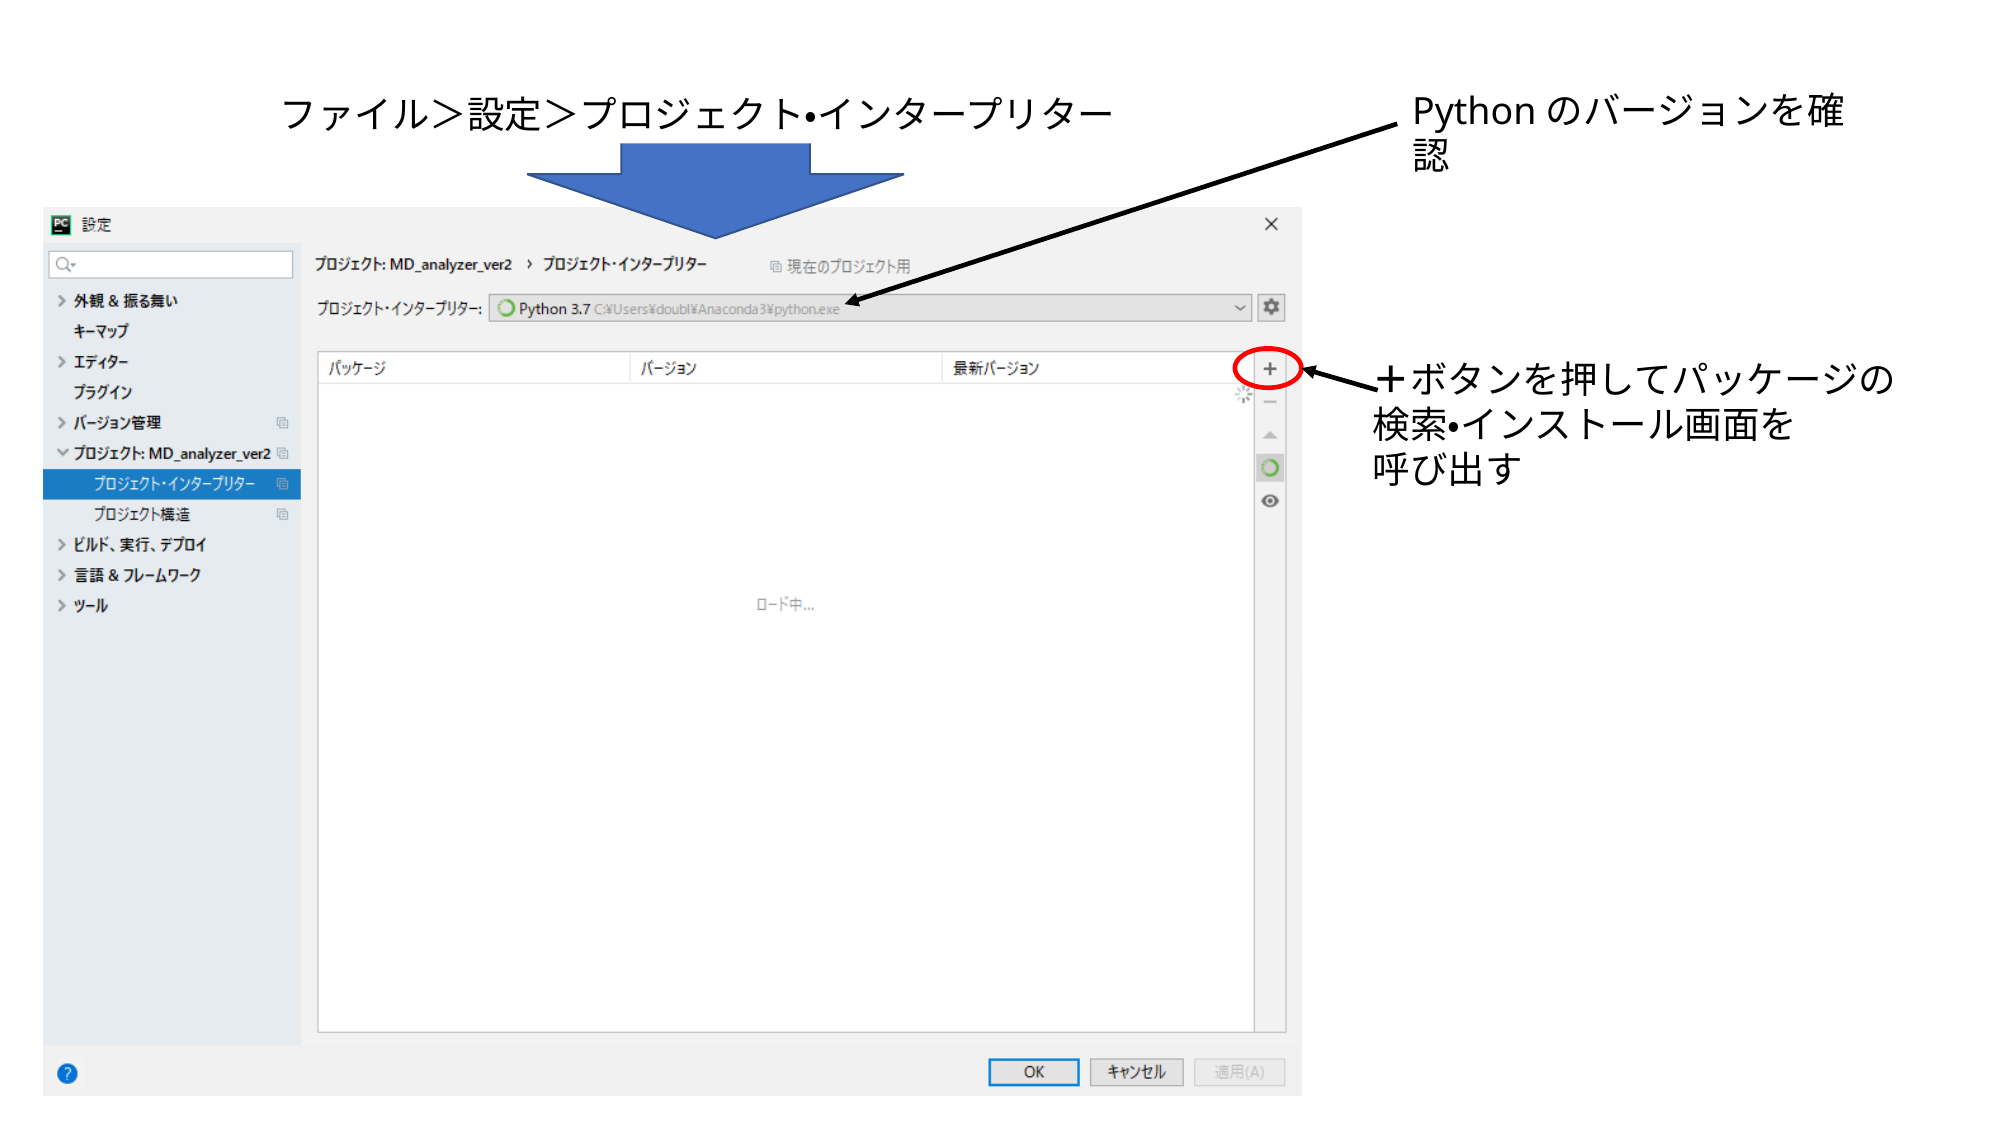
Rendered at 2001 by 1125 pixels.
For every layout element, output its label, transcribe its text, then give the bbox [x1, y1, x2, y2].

text_box [526, 144, 844, 207]
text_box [1301, 368, 1378, 391]
text_box Pythonのバージョンを確認 [1397, 79, 1891, 185]
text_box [844, 123, 1398, 305]
text_box ファイル＞設定＞プロジェクト・インタープリター [265, 83, 1185, 144]
text_box ＋ボタンを押してパッケージの 検索・インストール画面を 呼び出す [1358, 348, 1930, 499]
picture [43, 207, 1302, 1096]
